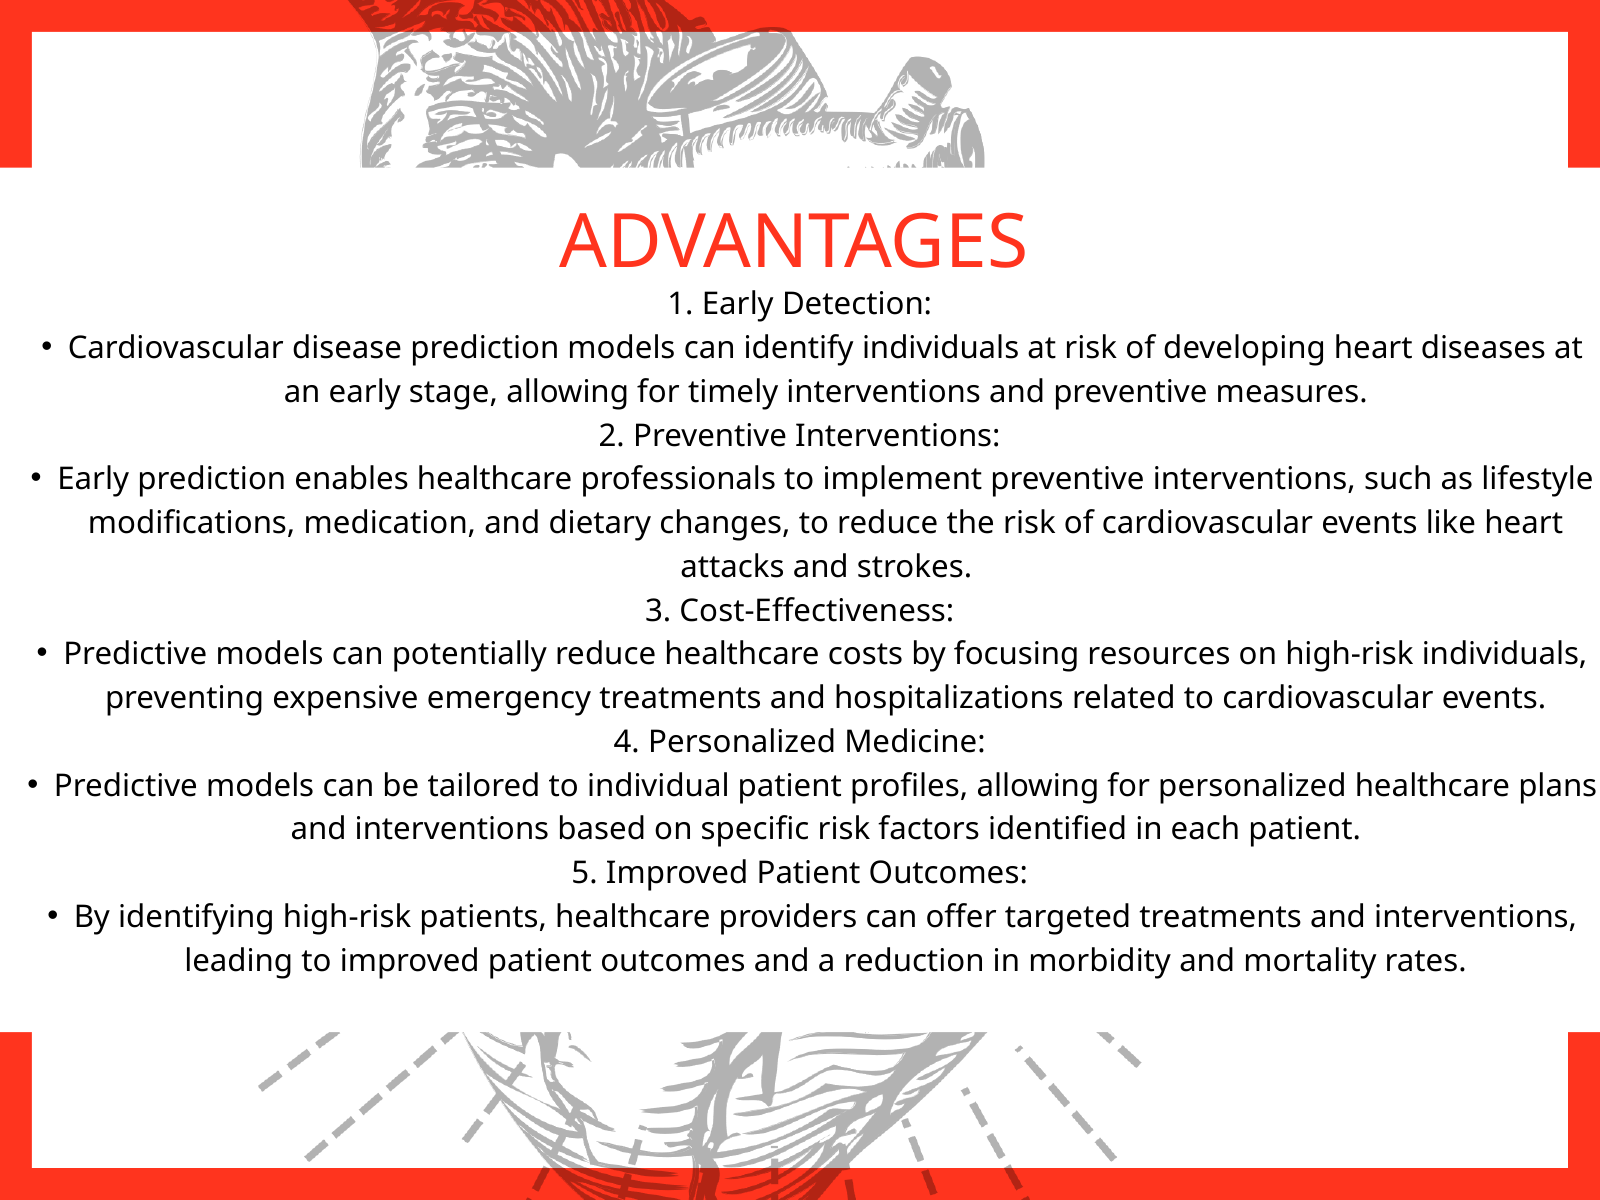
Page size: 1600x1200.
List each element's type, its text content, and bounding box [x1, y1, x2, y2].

text_box [163, 1065, 1437, 1200]
text_box [163, 0, 1437, 167]
text_box ADVANTAGES [170, 192, 1437, 277]
text_box 1. Early Detection: Cardiovascular disease prediction models can identify individuals at risk of developing heart diseases at an early stage, allowing for timely interventions and preventive measures. 2. Preventive Interventions: Early prediction enables healthcare professionals to implement preventive interventions, such as lifestyle modifications, medication, and dietary changes, to reduce the risk of cardiovascular events like heart attacks and strokes. 3. Cost-Effectiveness: Predictive models can potentially reduce healthcare costs by focusing resources on high-risk individuals, preventing expensive emergency treatments and hospitalizations related to cardiovascular events. 4. Personalized Medicine: Predictive models can be tailored to individual patient profiles, allowing for personalized healthcare plans and interventions based on specific risk factors identified in each patient. 5. Improved Patient Outcomes: By identifying high-risk patients, healthcare providers can offer targeted treatments and interventions, leading to improved patient outcomes and a reduction in morbidity and mortality rates. [0, 277, 1600, 1065]
text_box [0, 167, 1600, 277]
